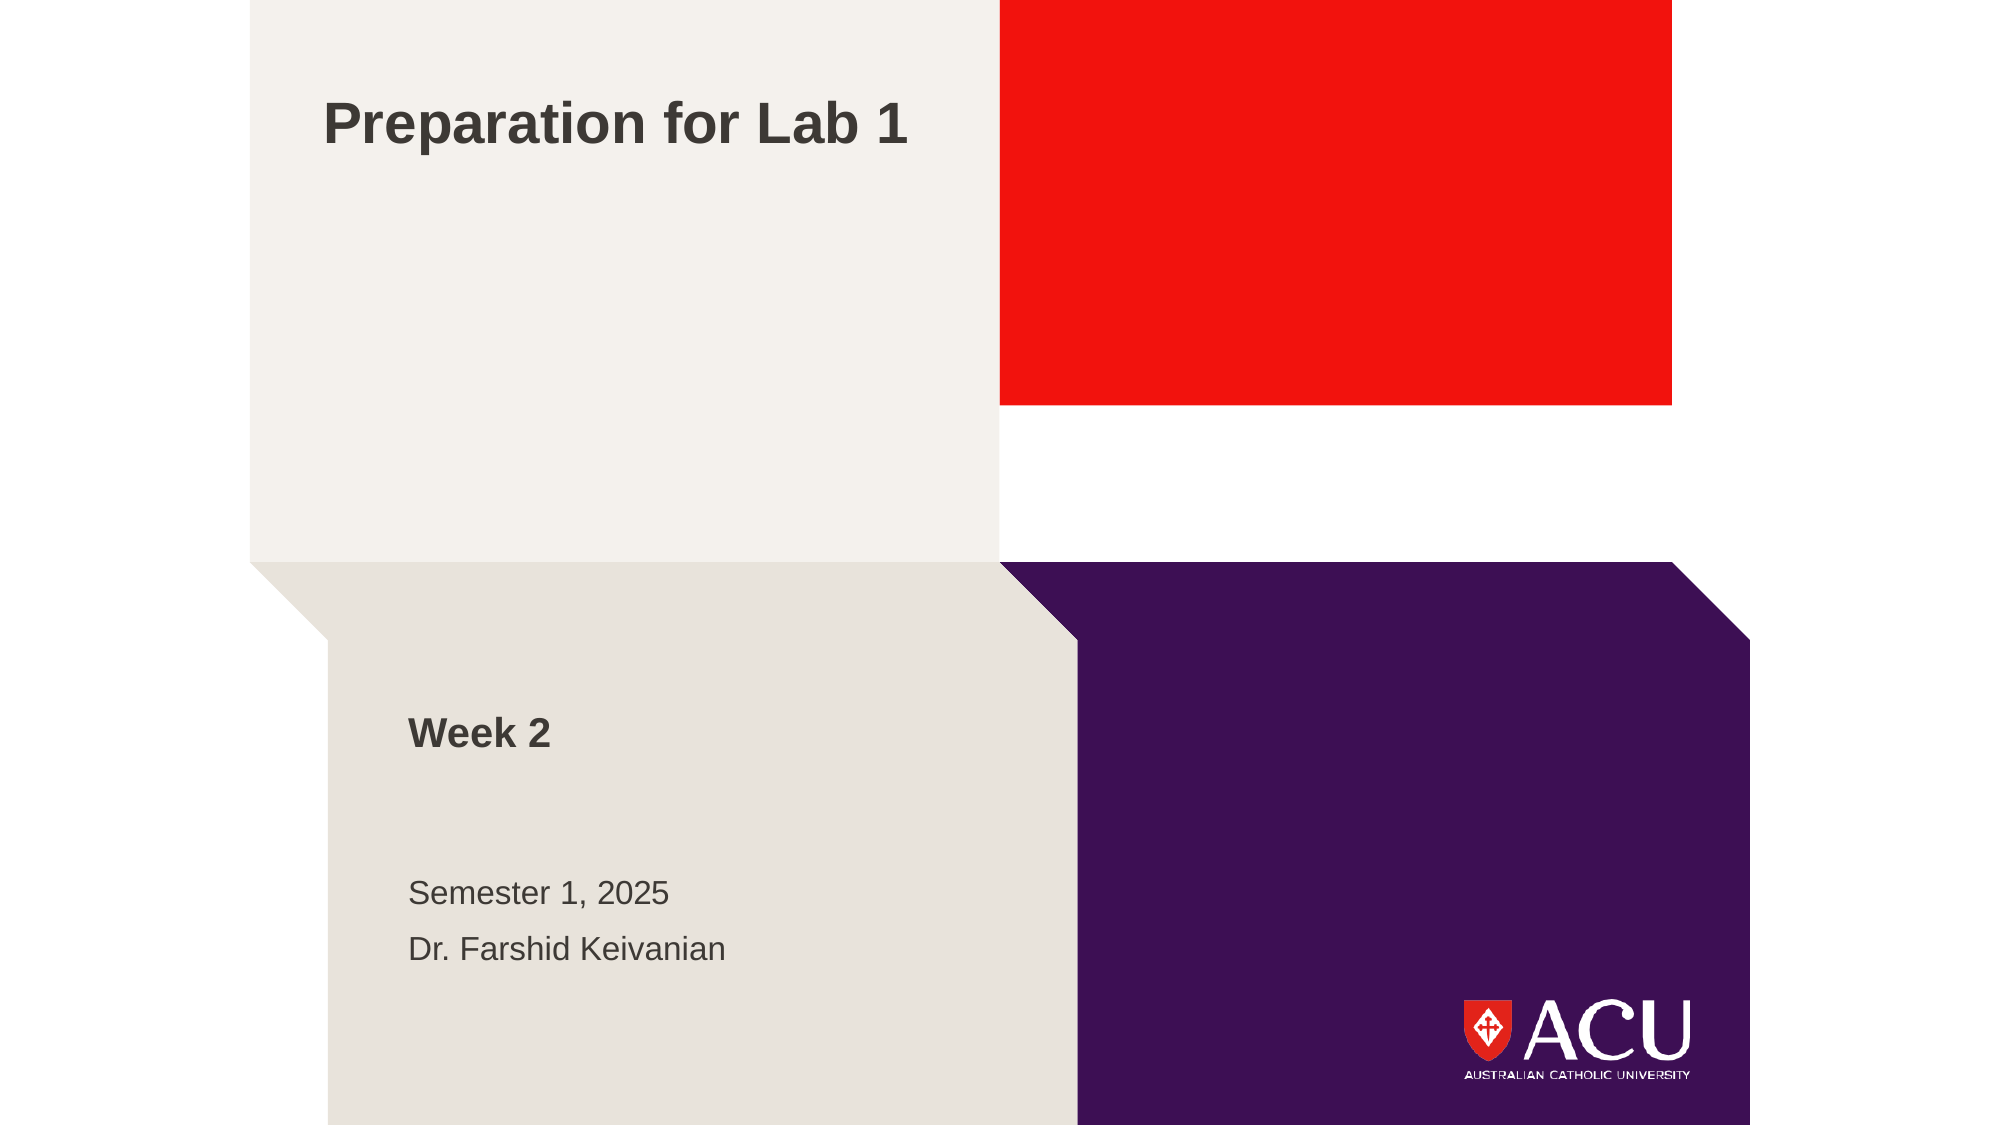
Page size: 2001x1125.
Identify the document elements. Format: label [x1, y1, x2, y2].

text_box [249, 0, 1751, 1125]
